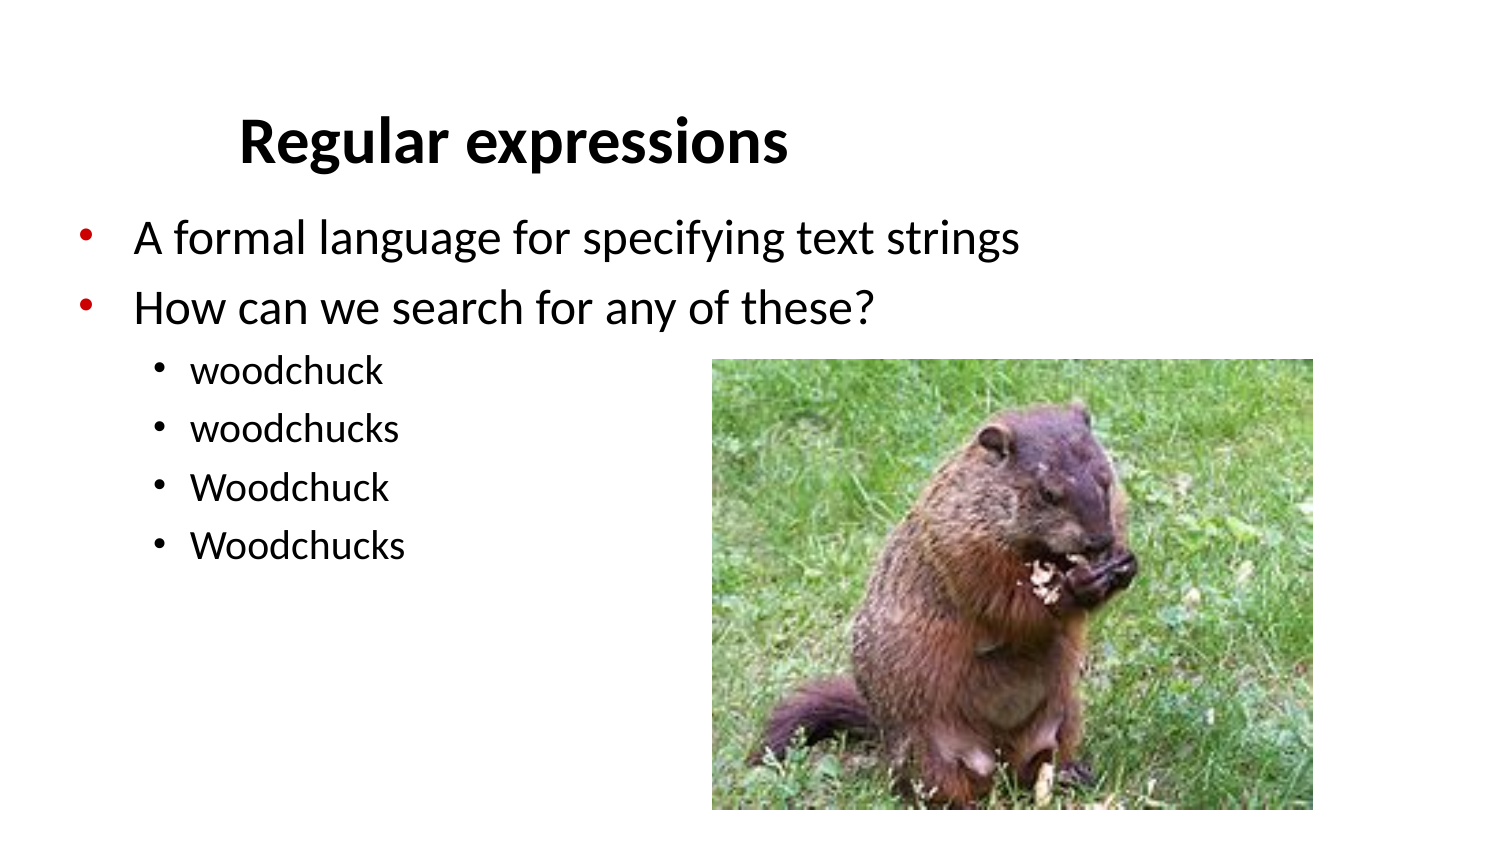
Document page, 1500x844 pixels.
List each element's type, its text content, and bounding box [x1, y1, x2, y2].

text_box A formal language for specifying text strings How can we search for any of these? woodchuck woodchucks Woodchuck Woodchucks [62, 196, 1463, 778]
text_box Regular expressions [224, 62, 1450, 185]
picture [712, 359, 1313, 810]
